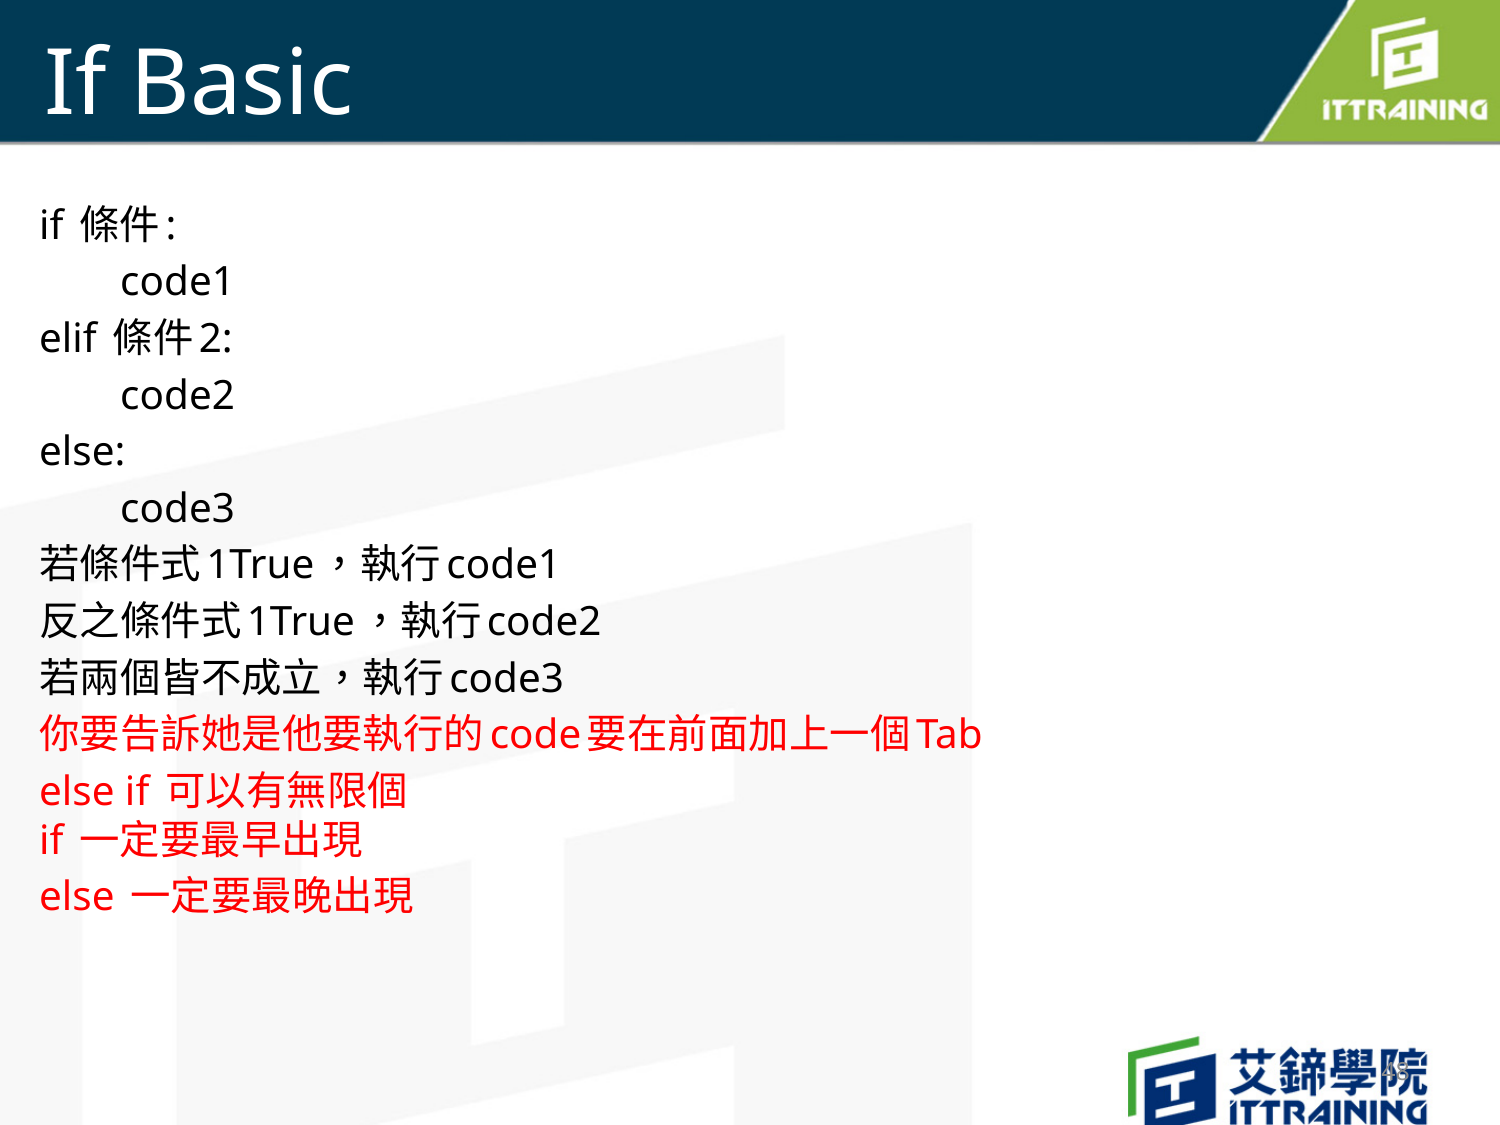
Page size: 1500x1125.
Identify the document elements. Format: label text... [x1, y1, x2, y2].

title If Basic [29, 0, 1380, 172]
picture [0, 0, 1500, 1125]
slide_number 48 [1074, 1042, 1425, 1103]
list if 條件: code1 elif 條件2: code2 else: code3 若條件式1True，執行code1 反之條件式1True，執行code2 若兩個皆不成立，執行code3 你要告訴她是他要執行的code要在前面加上一個Tab else if 可以有無限個 if 一定要最早出現 else 一定要最晚出現 [24, 191, 1375, 934]
